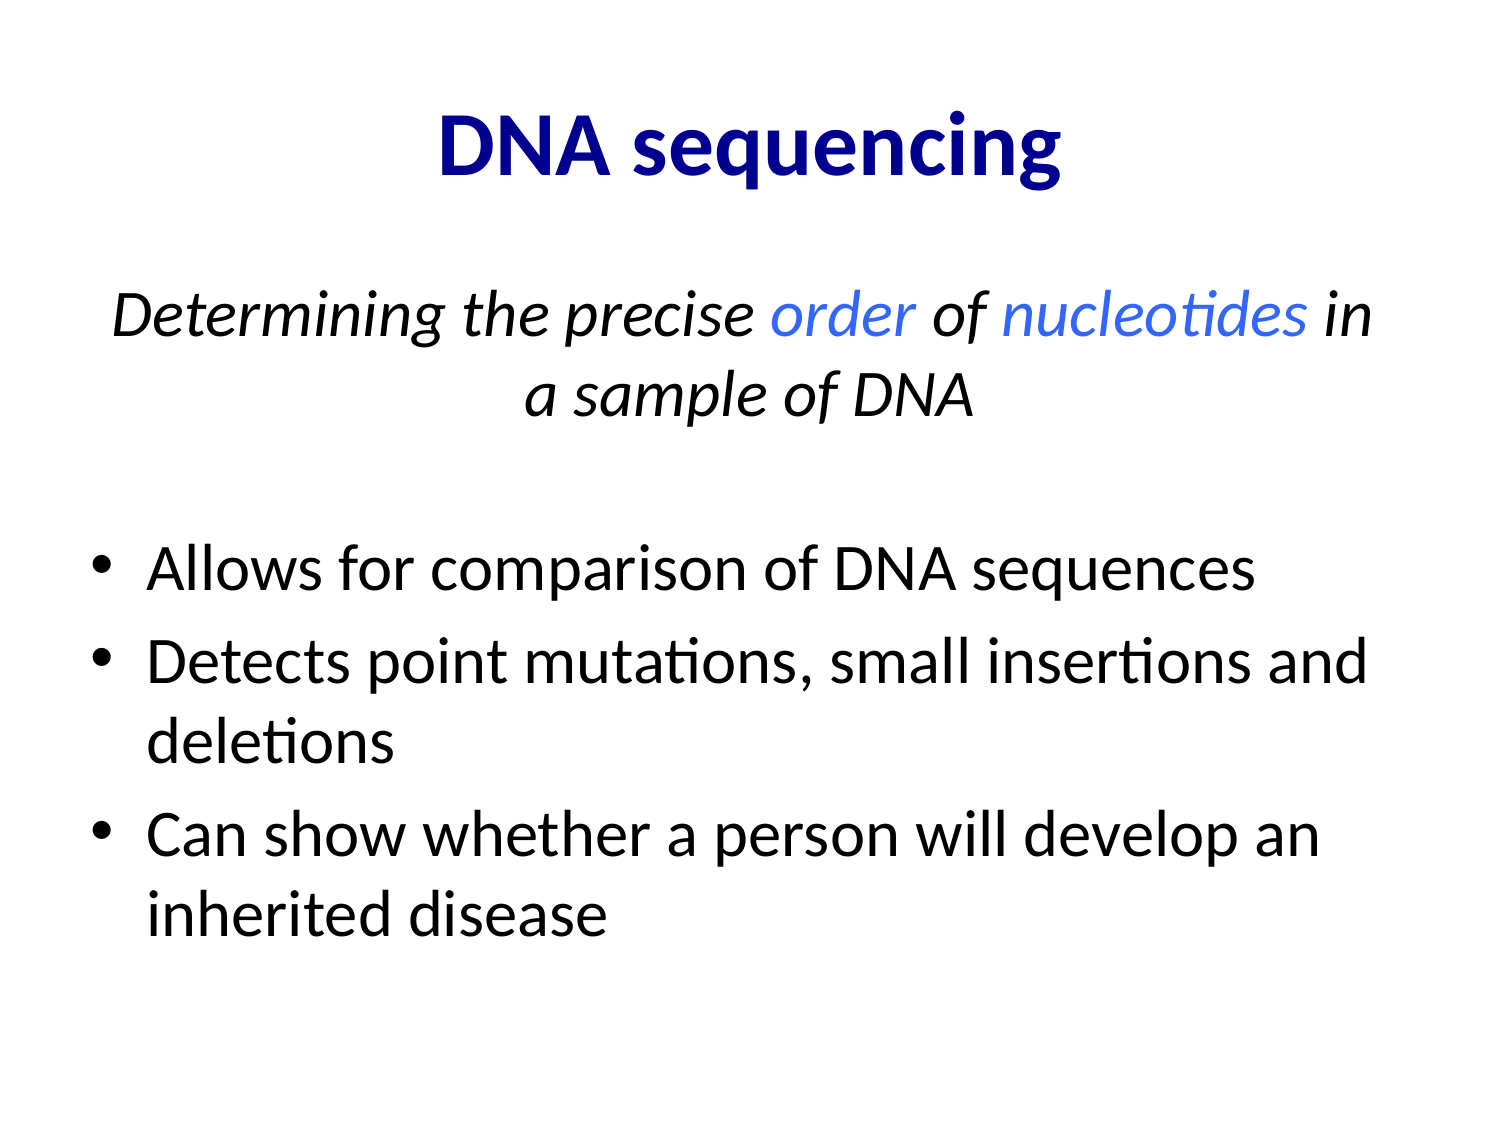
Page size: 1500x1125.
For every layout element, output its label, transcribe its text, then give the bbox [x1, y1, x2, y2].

title DNA sequencing [75, 45, 1425, 233]
list Determining the precise order of nucleotides in a sample of DNA Allows for comparison of DNA sequences Detects point mutations, small insertions and deletions Can show whether a person will develop an inherited disease [75, 262, 1425, 1005]
